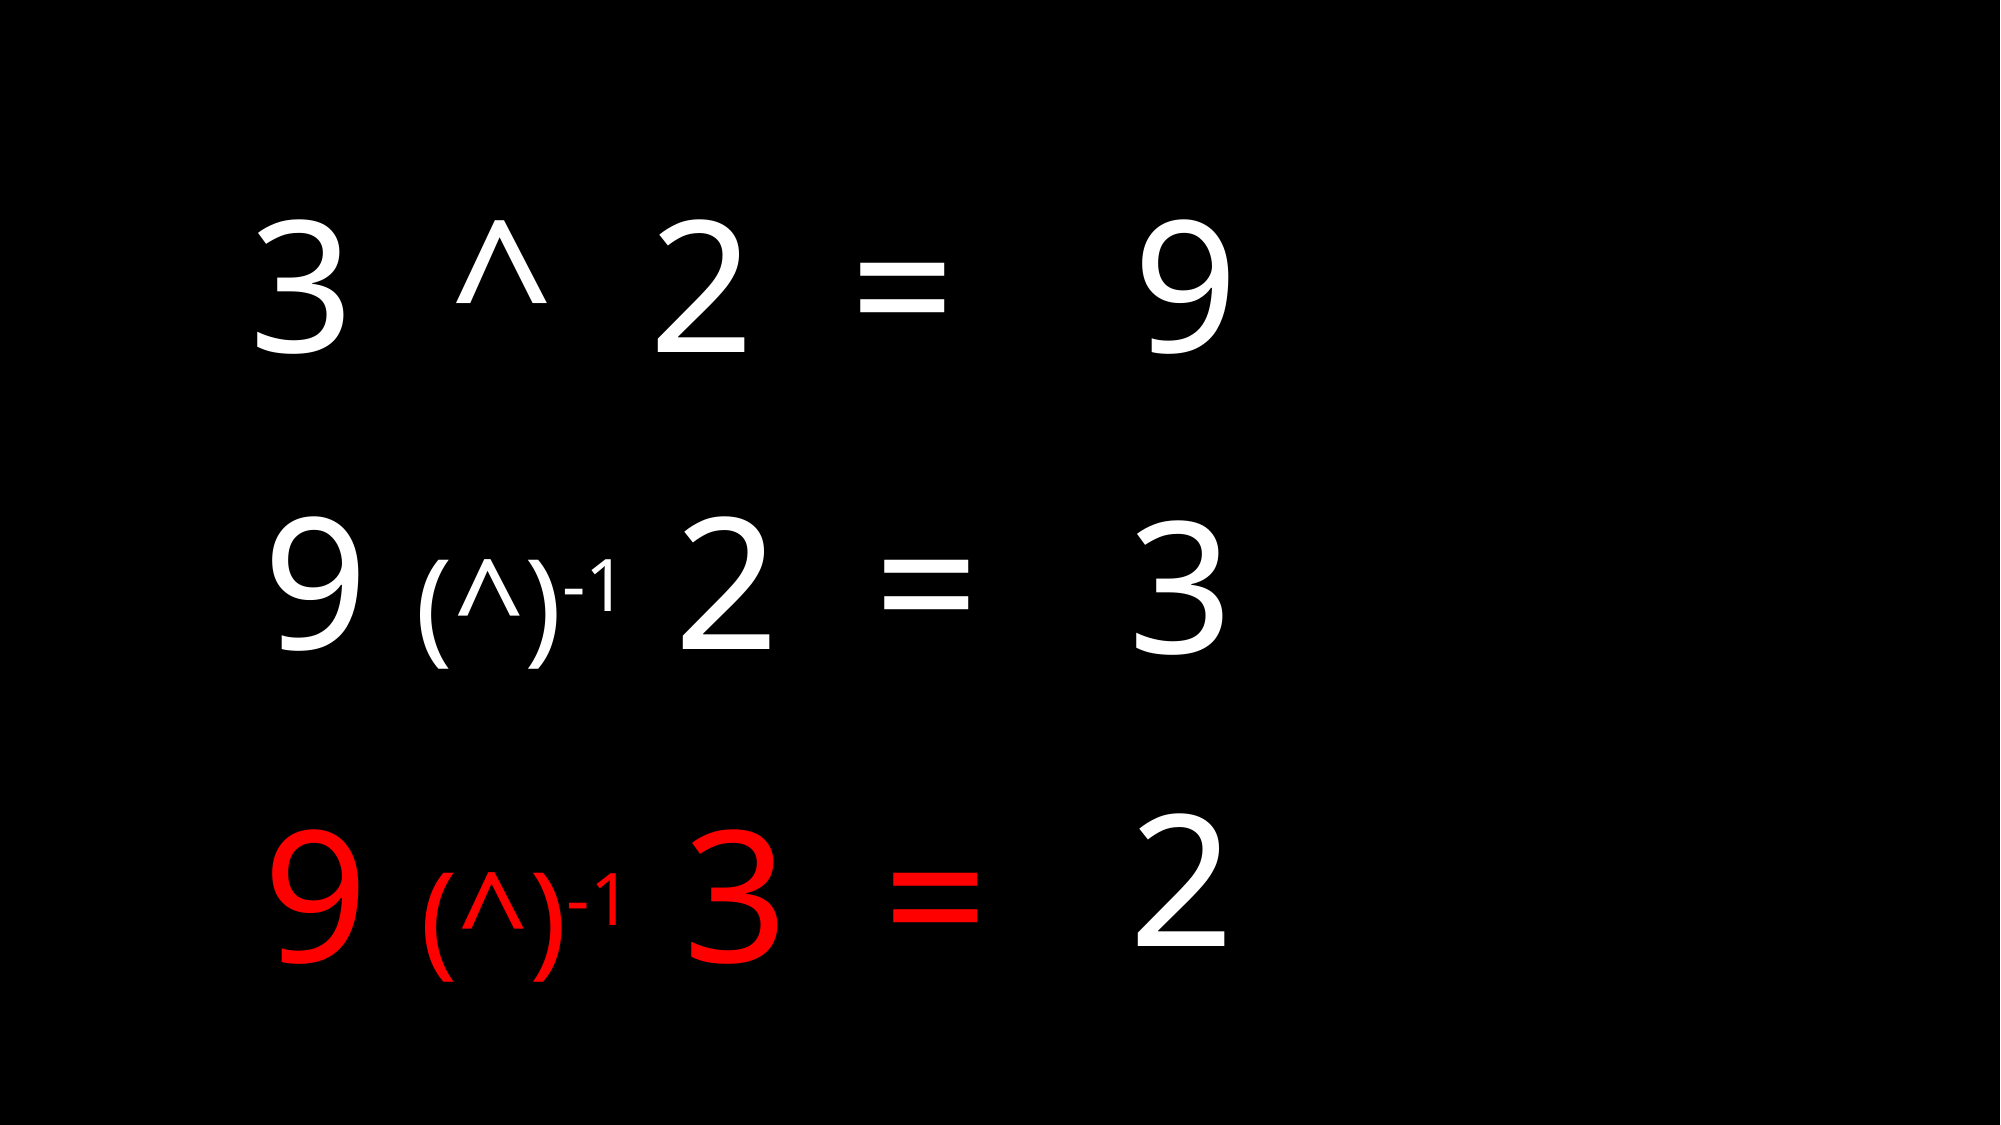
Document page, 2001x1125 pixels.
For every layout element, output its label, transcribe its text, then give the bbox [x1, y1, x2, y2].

text_box 9 (^)-1 3 = [248, 755, 1100, 1011]
text_box 9 (^)-1 2 = [248, 458, 1090, 694]
text_box 9 [1119, 161, 1254, 397]
text_box 3 ^ 2 = [234, 161, 970, 397]
text_box 3 [1114, 463, 1249, 698]
text_box 2 [1115, 755, 1250, 991]
